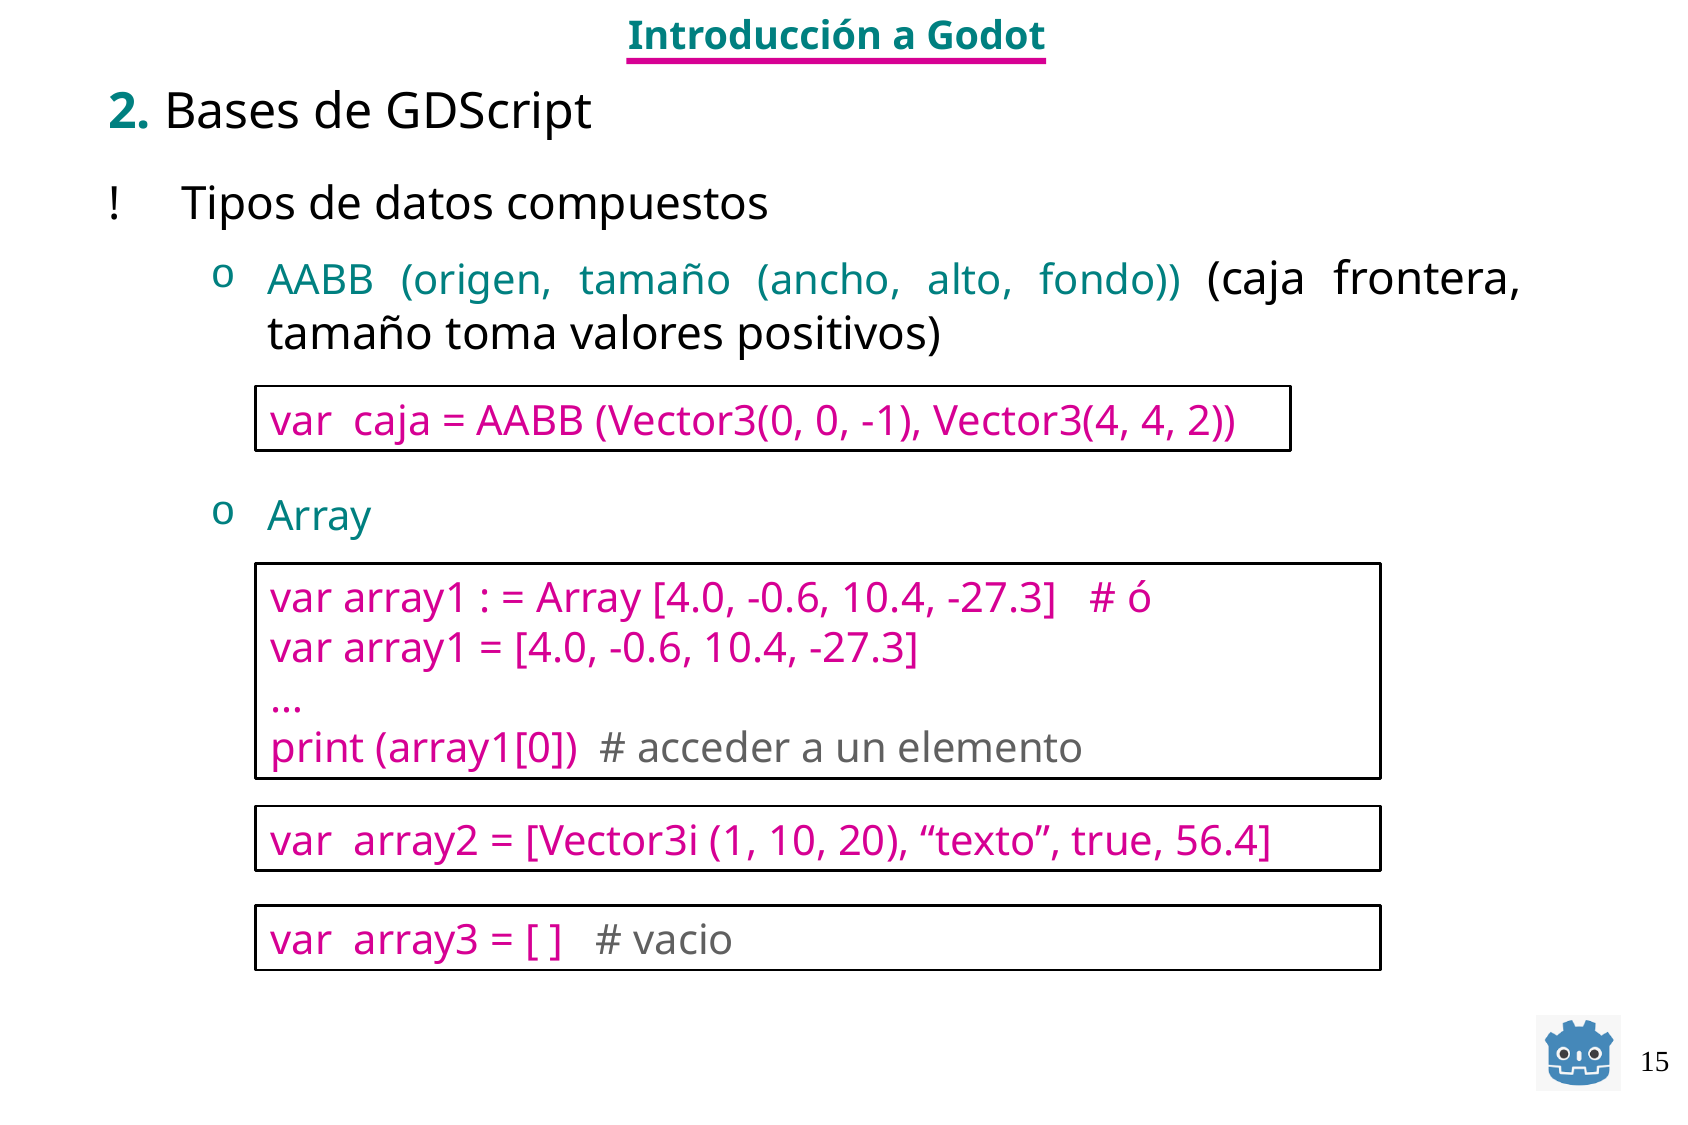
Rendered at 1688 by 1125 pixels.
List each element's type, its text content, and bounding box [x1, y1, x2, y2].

text_box var array3 = [ ] # vacio [255, 905, 1381, 971]
text_box Introducción a Godot [149, 0, 1525, 78]
picture [1535, 1015, 1621, 1091]
slide_number 15 [1482, 1034, 1685, 1110]
text_box var array1 : = Array [4.0, -0.6, 10.4, -27.3] # ó var array1 = [4.0, -0.6, 10.4, -27.3] … print (array1[0]) # acceder a un elemento [255, 563, 1381, 779]
text_box 2. Bases de GDScript Tipos de datos compuestos AABB (origen, tamaño (ancho, alto, fondo)) (caja frontera, tamaño toma valores positivos) Array [91, 70, 1539, 808]
text_box var array2 = [Vector3i (1, 10, 20), “texto”, true, 56.4] [255, 806, 1381, 871]
text_box var caja = AABB (Vector3(0, 0, -1), Vector3(4, 4, 2)) [255, 385, 1291, 451]
